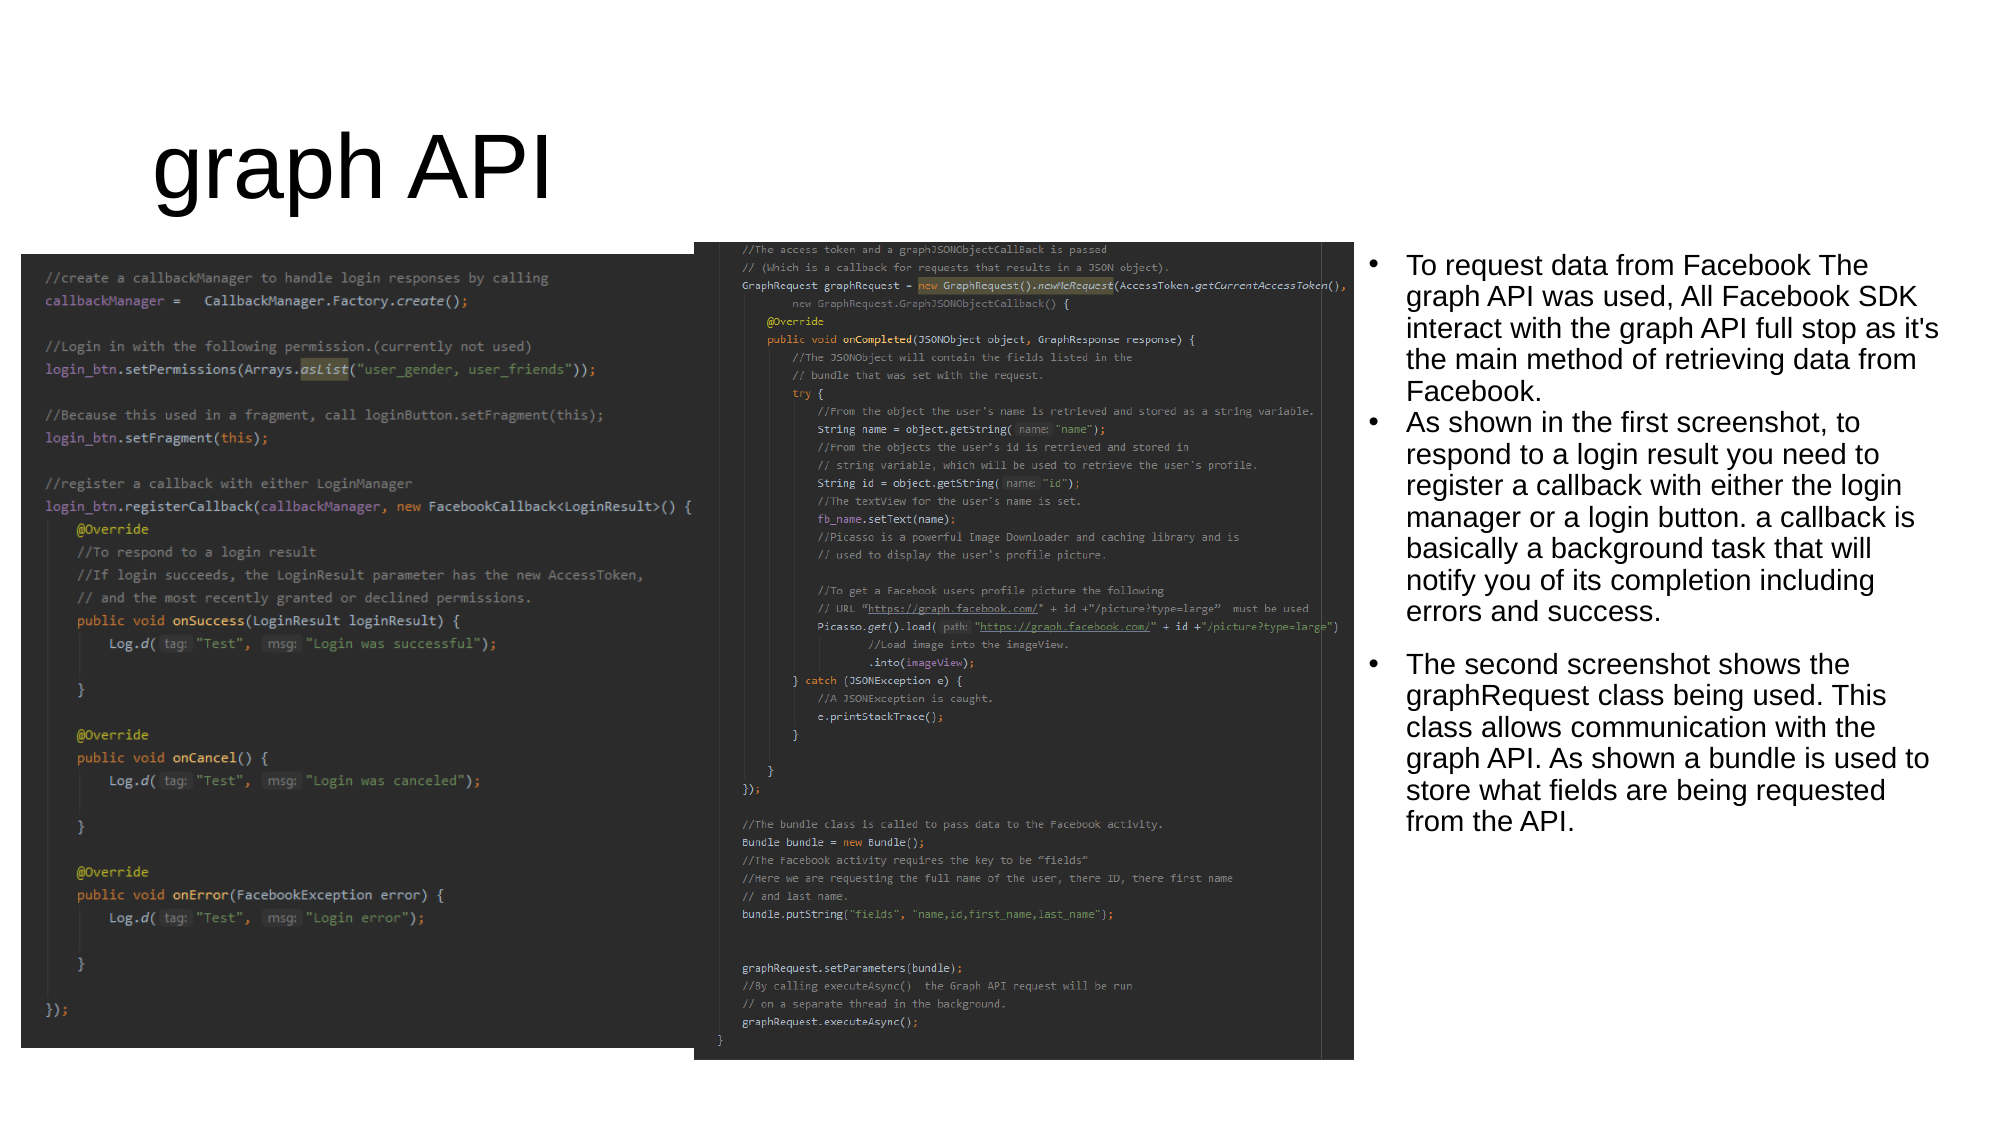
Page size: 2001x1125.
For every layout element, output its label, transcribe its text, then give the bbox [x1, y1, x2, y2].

title graph API [137, 59, 1863, 254]
list To request data from Facebook The graph API was used, All Facebook SDK interact with the graph API full stop as it's the main method of retrieving data from Facebook. As shown in the first screenshot, to respond to a login result you need to register a callback with either the login manager or a login button. a callback is basically a background task that will notify you of its completion including errors and success. The second screenshot shows the graphRequest class being used. This class allows communication with the graph API. As shown a bundle is used to store what fields are being requested from the API. [1354, 242, 1964, 957]
picture [21, 242, 1354, 1060]
